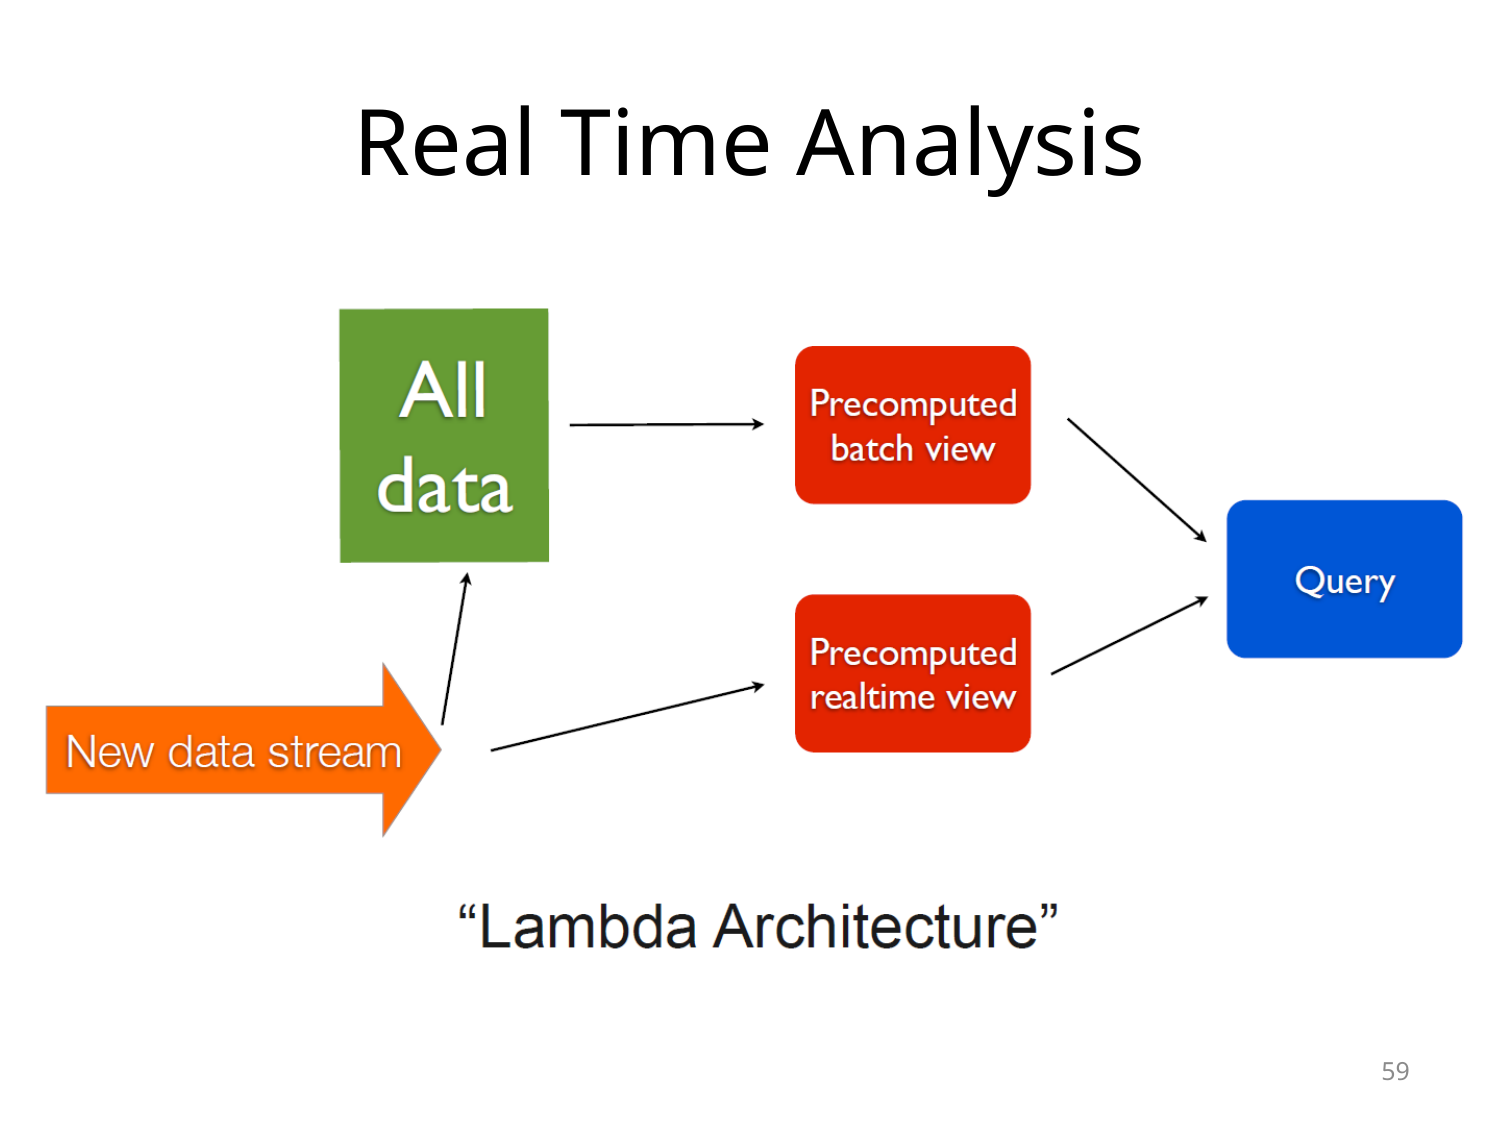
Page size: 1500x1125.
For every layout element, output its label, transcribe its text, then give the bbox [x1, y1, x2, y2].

title Real Time Analysis [75, 45, 1425, 233]
slide_number 59 [1074, 1042, 1425, 1103]
picture [29, 271, 1485, 1011]
